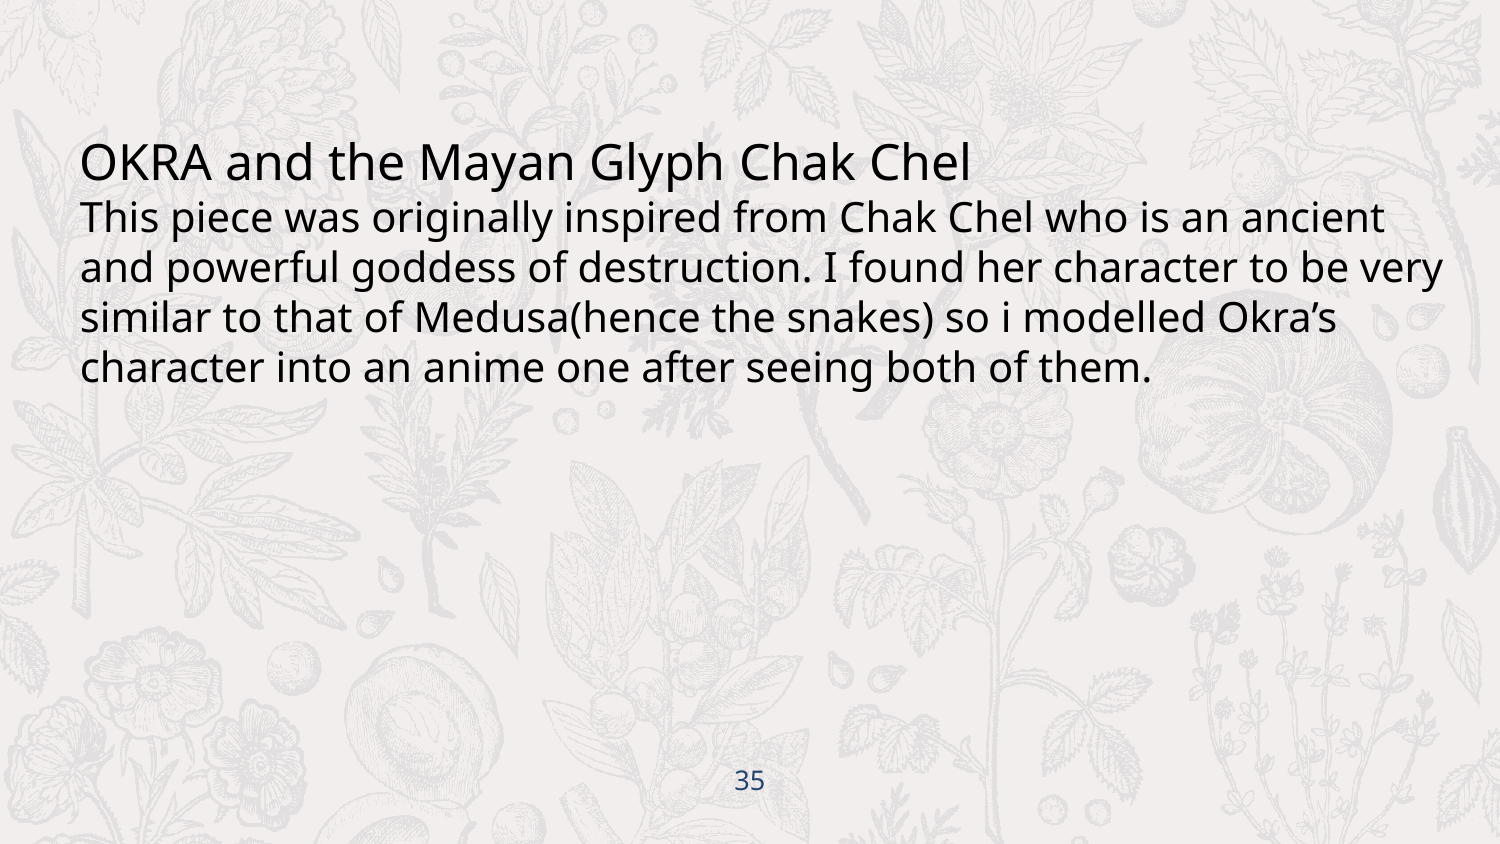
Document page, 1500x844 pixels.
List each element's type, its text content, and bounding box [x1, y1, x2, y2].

text_box OKRA and the Mayan Glyph Chak Chel This piece was originally inspired from Chak Chel who is an ancient and powerful goddess of destruction. I found her character to be very similar to that of Medusa(hence the snakes) so i modelled Okra’s character into an anime one after seeing both of them. [64, 115, 1471, 406]
slide_number ‹#› [643, 739, 857, 824]
